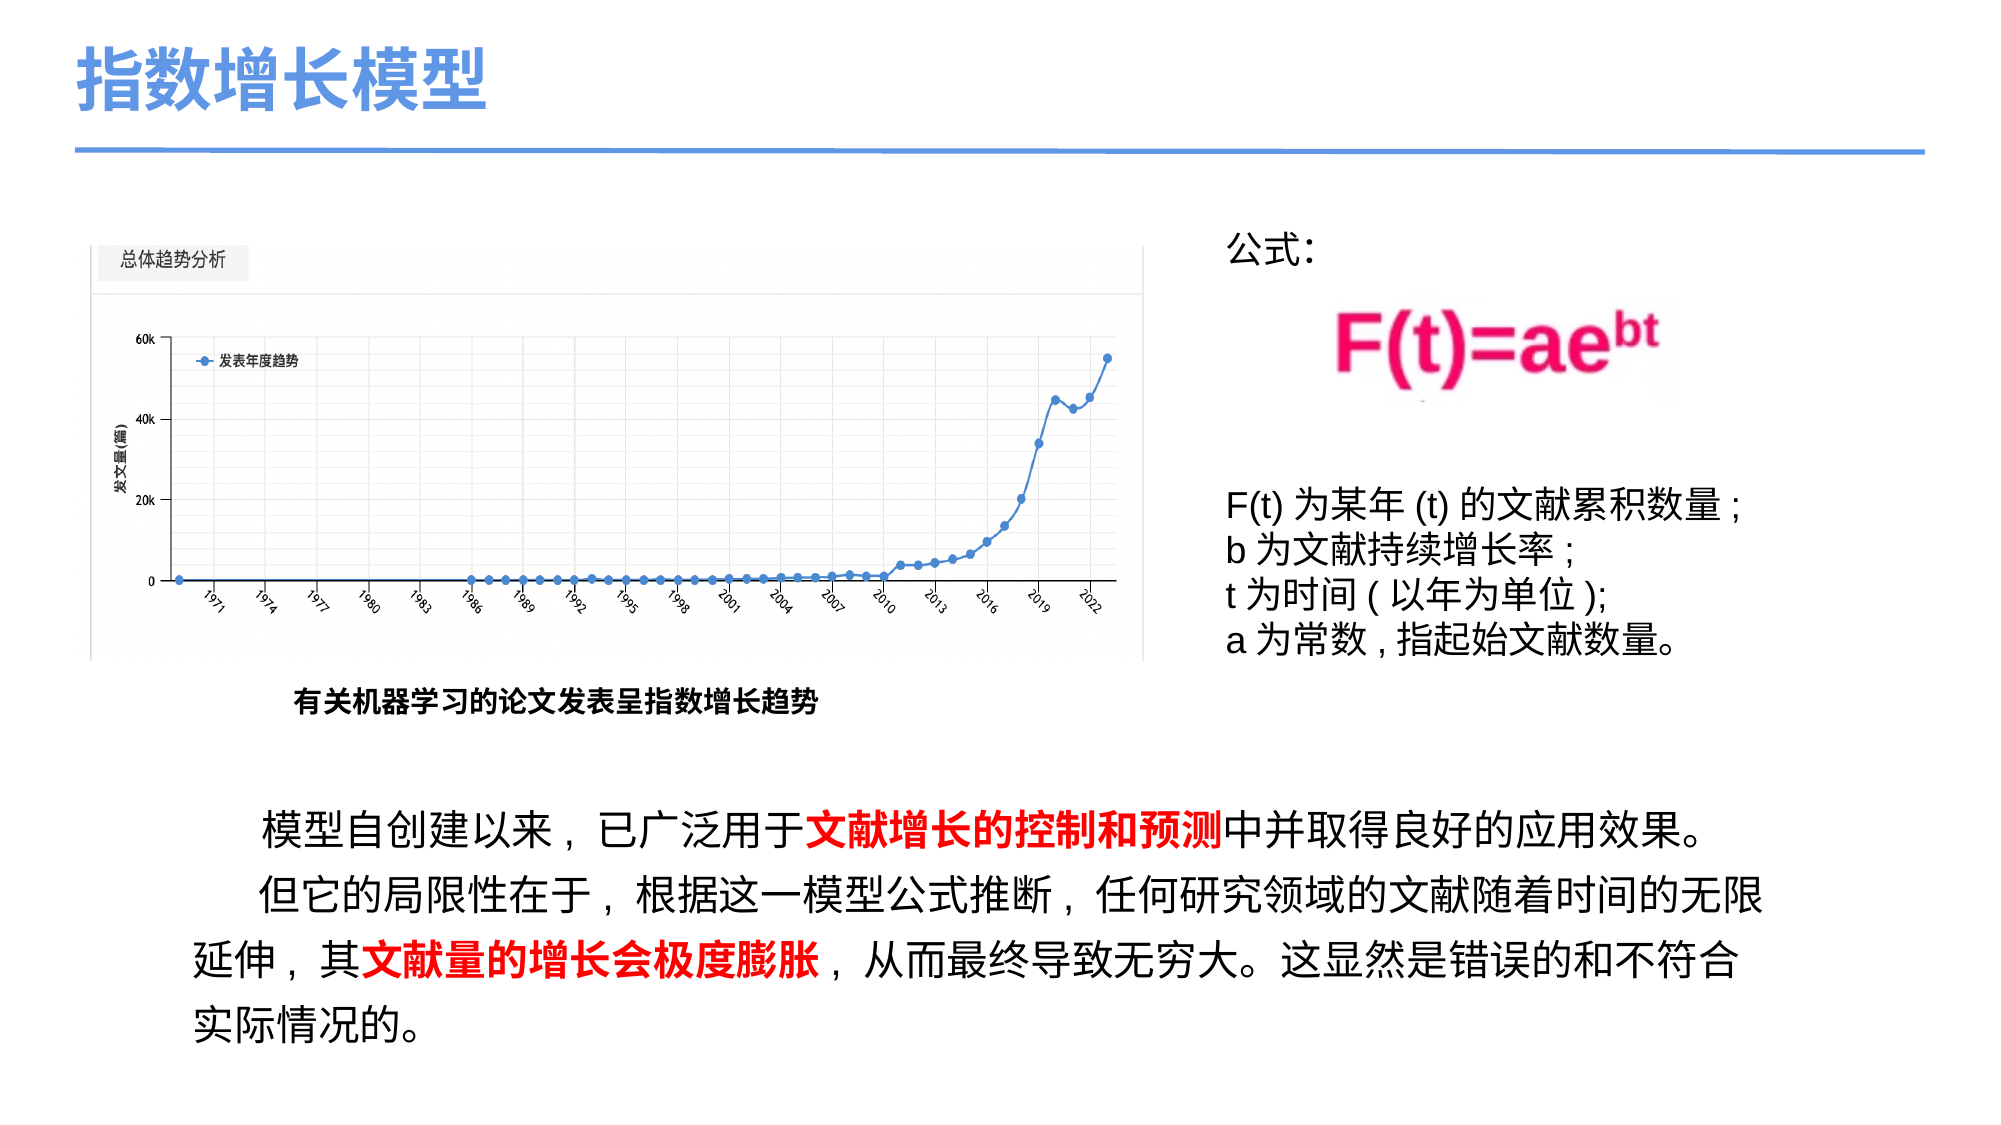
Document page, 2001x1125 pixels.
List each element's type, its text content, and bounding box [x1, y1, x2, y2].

text_box 公式： [1210, 218, 1797, 273]
text_box 指数增长模型 [75, 24, 1925, 125]
picture [1277, 272, 1679, 402]
picture [74, 245, 1147, 661]
text_box 模型自创建以来, 已广泛用于文献增长的控制和预测中并取得良好的应用效果。 但它的局限性在于, 根据这一模型公式推断, 任何研究领域的文献随着时间的无限延伸, 其文献量的增长会极度膨胀, 从而最终导致无穷大。这显然是错误的和不符合实际情况的。 [178, 781, 1797, 1057]
text_box 有关机器学习的论文发表呈指数增长趋势 [279, 675, 978, 726]
text_box F(t)为某年(t)的文献累积数量; b为文献持续增长率; t为时间(以年为单位); a为常数,指起始文献数量。 [1210, 473, 1943, 648]
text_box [74, 149, 1925, 153]
